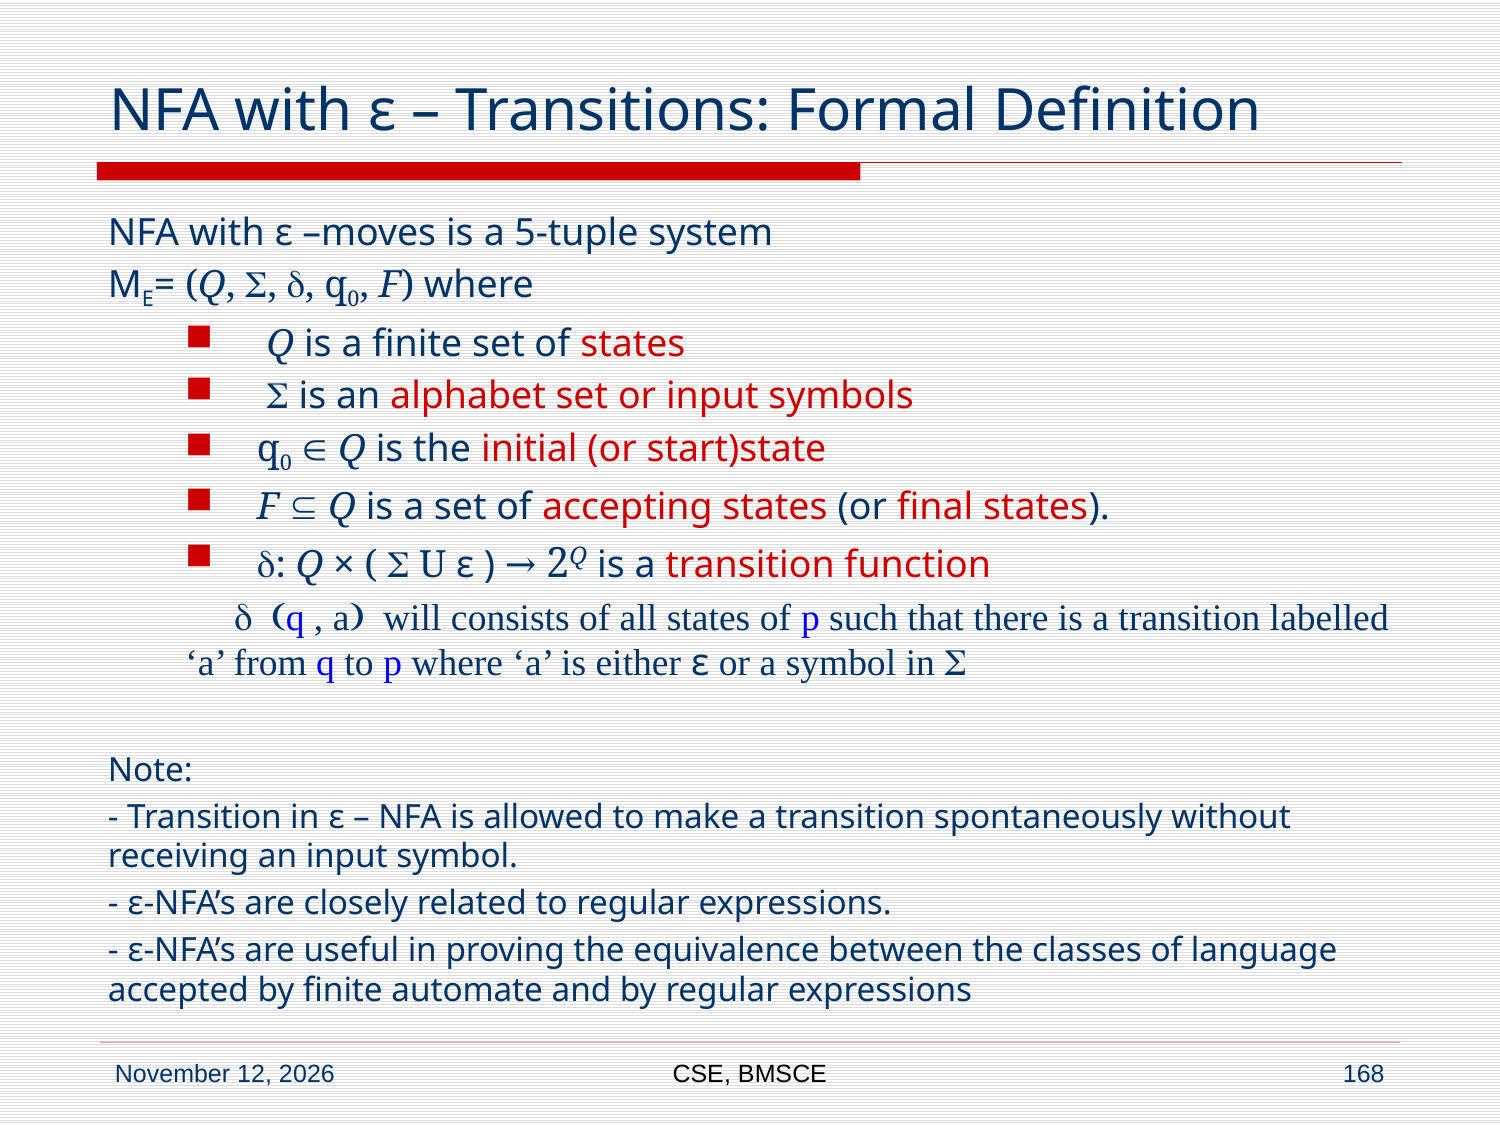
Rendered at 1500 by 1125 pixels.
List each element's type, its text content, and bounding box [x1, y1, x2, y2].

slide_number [99, 1049, 426, 1103]
title NFA with ε – Transitions: Formal Definition [94, 24, 1407, 150]
list NFA with ε –moves is a 5-tuple system ME= (Q, S, d, q0, F) where Q is a finite set of states S is an alphabet set or input symbols q0 Î Q is the initial (or start)state F Í Q is a set of accepting states (or final states). d: Q × ( S U ε ) → 2Q is a transition function d (q , a) will consists of all states of p such that there is a transition labelled ‘a’ from q to p where ‘a’ is either ε or a symbol in S Note: - Transition in ε – NFA is allowed to make a transition spontaneously without receiving an input symbol. - ε-NFA’s are closely related to regular expressions. - ε-NFA’s are useful in proving the equivalence between the classes of language accepted by finite automate and by regular expressions [92, 200, 1406, 1025]
footer CSE, BMSCE [512, 1049, 988, 1103]
slide_number 168 [1074, 1049, 1401, 1103]
